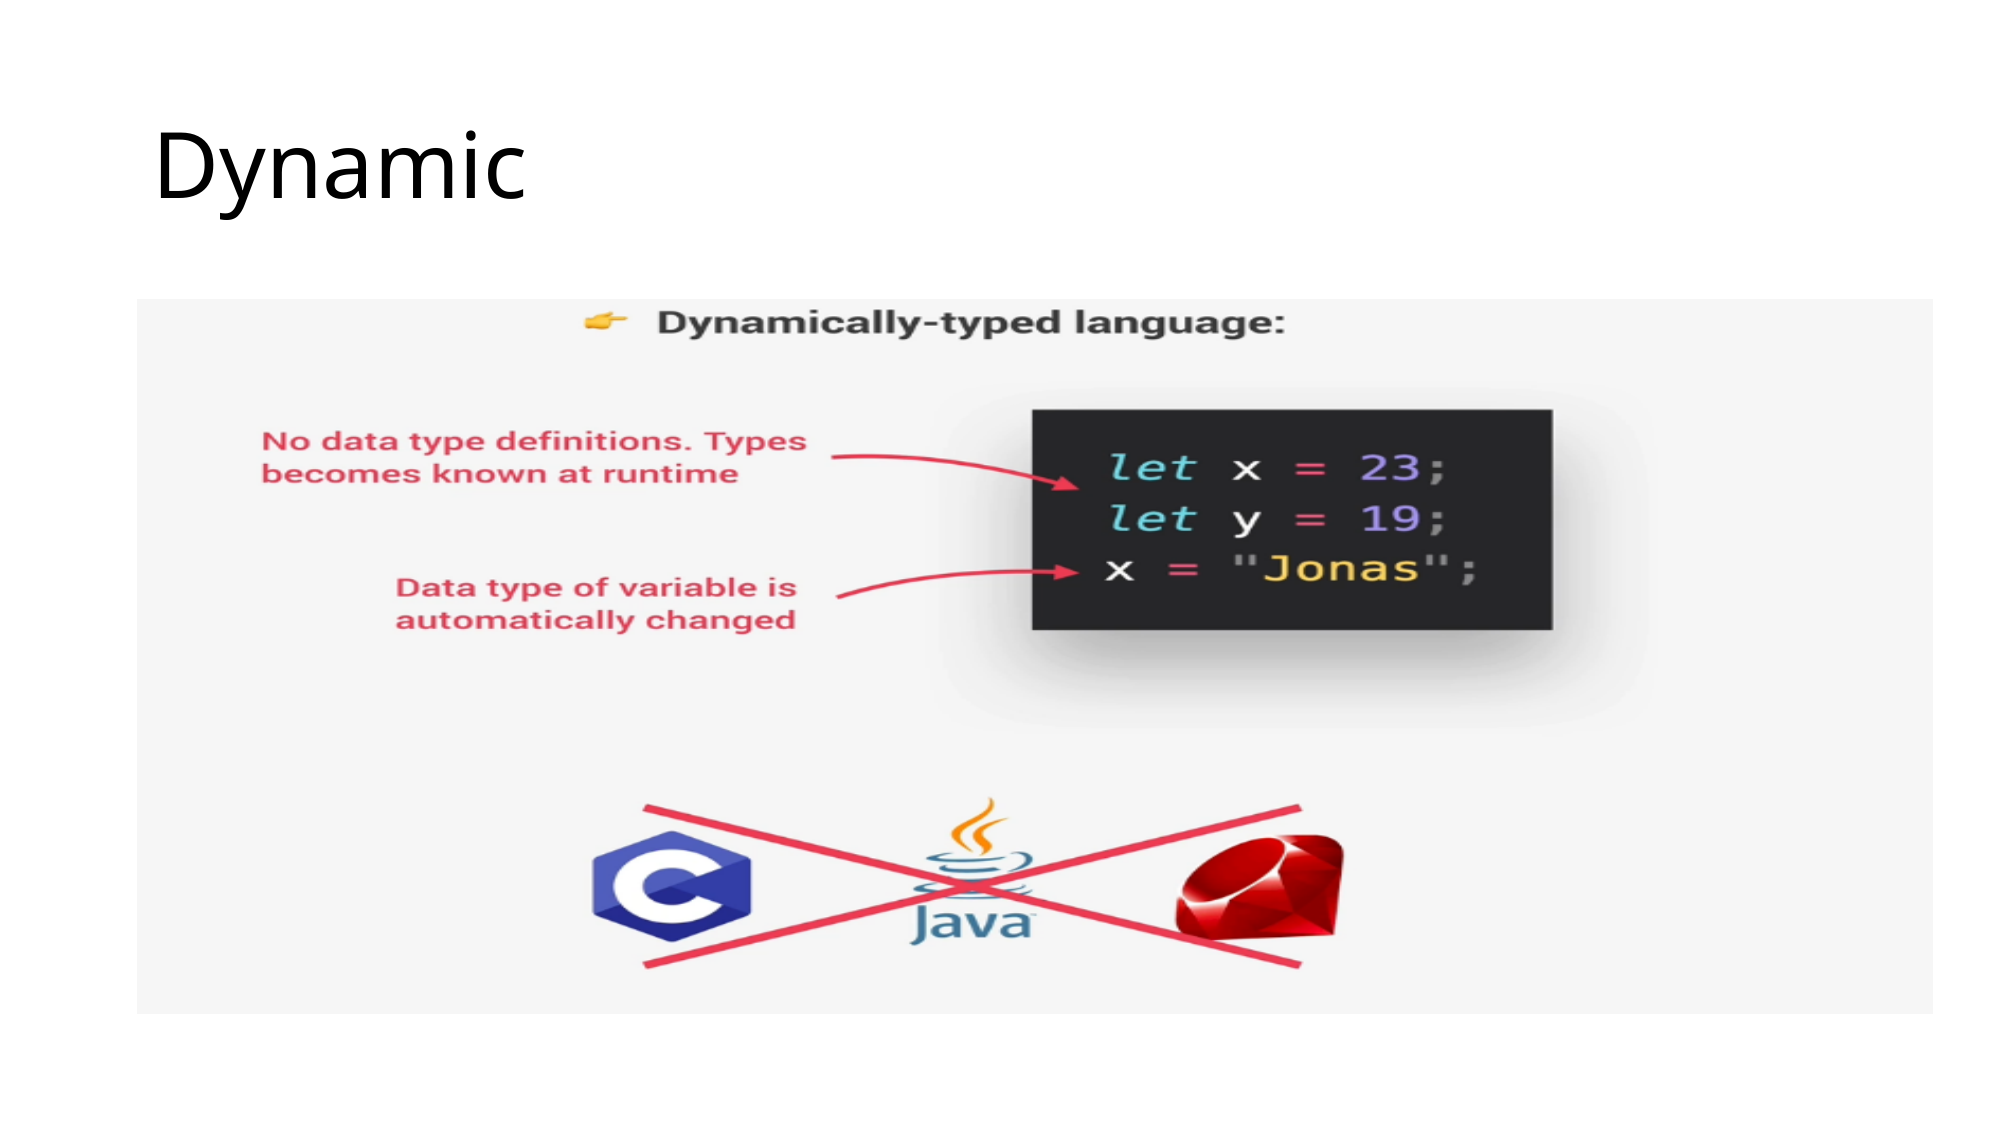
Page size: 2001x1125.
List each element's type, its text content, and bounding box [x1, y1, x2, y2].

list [137, 299, 1933, 1014]
title Dynamic [137, 59, 1863, 278]
